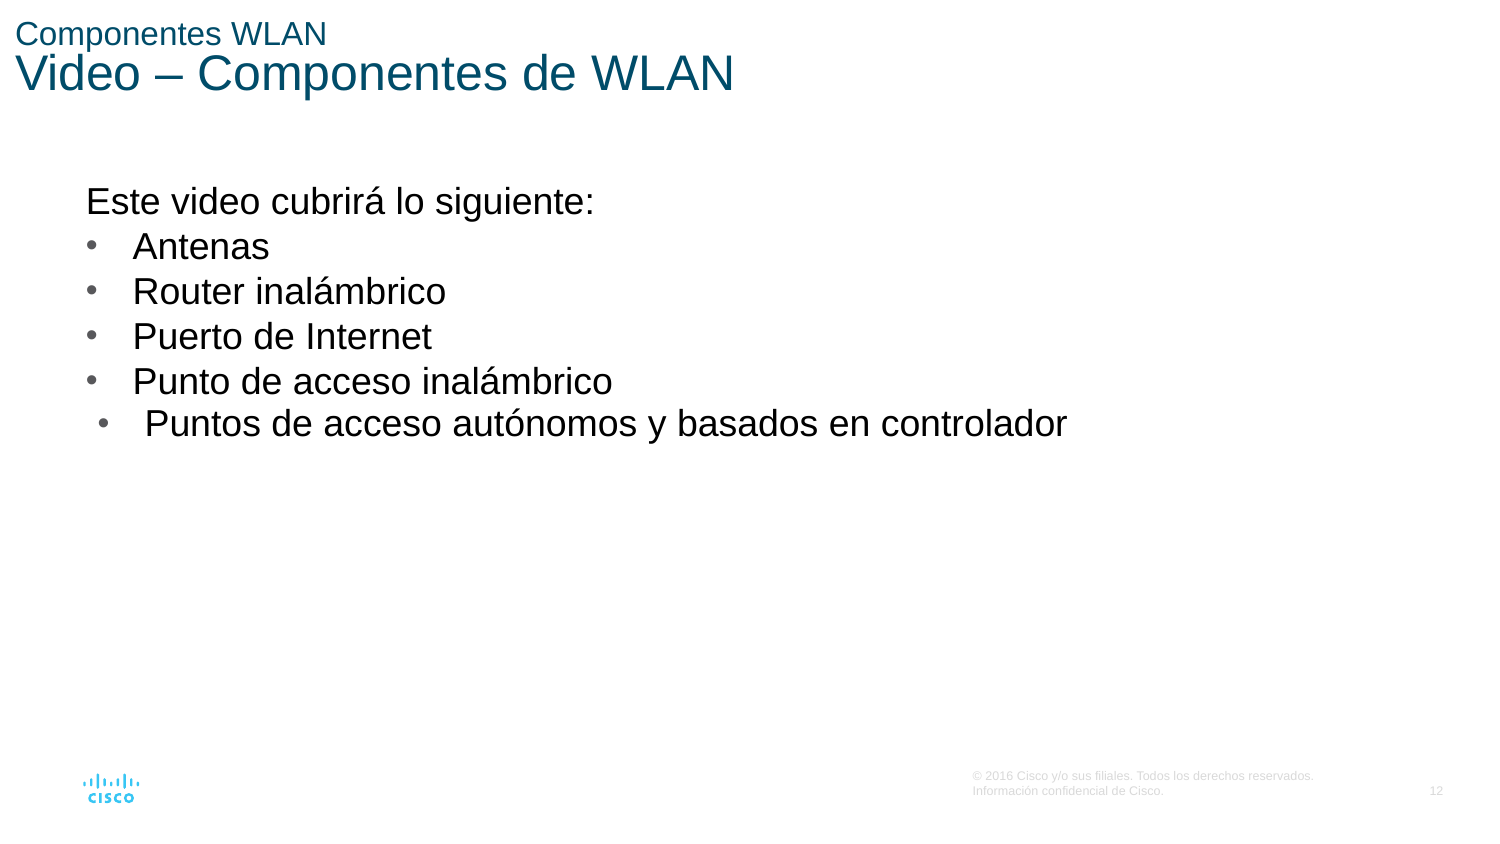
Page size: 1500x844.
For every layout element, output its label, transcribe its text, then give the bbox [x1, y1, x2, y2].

title Componentes WLAN Video – Componentes de WLAN [0, 0, 1369, 121]
list Este video cubrirá lo siguiente: Antenas Router inalámbrico Puerto de Internet Punto de acceso inalámbrico Puntos de acceso autónomos y basados en controlador [70, 169, 1430, 674]
